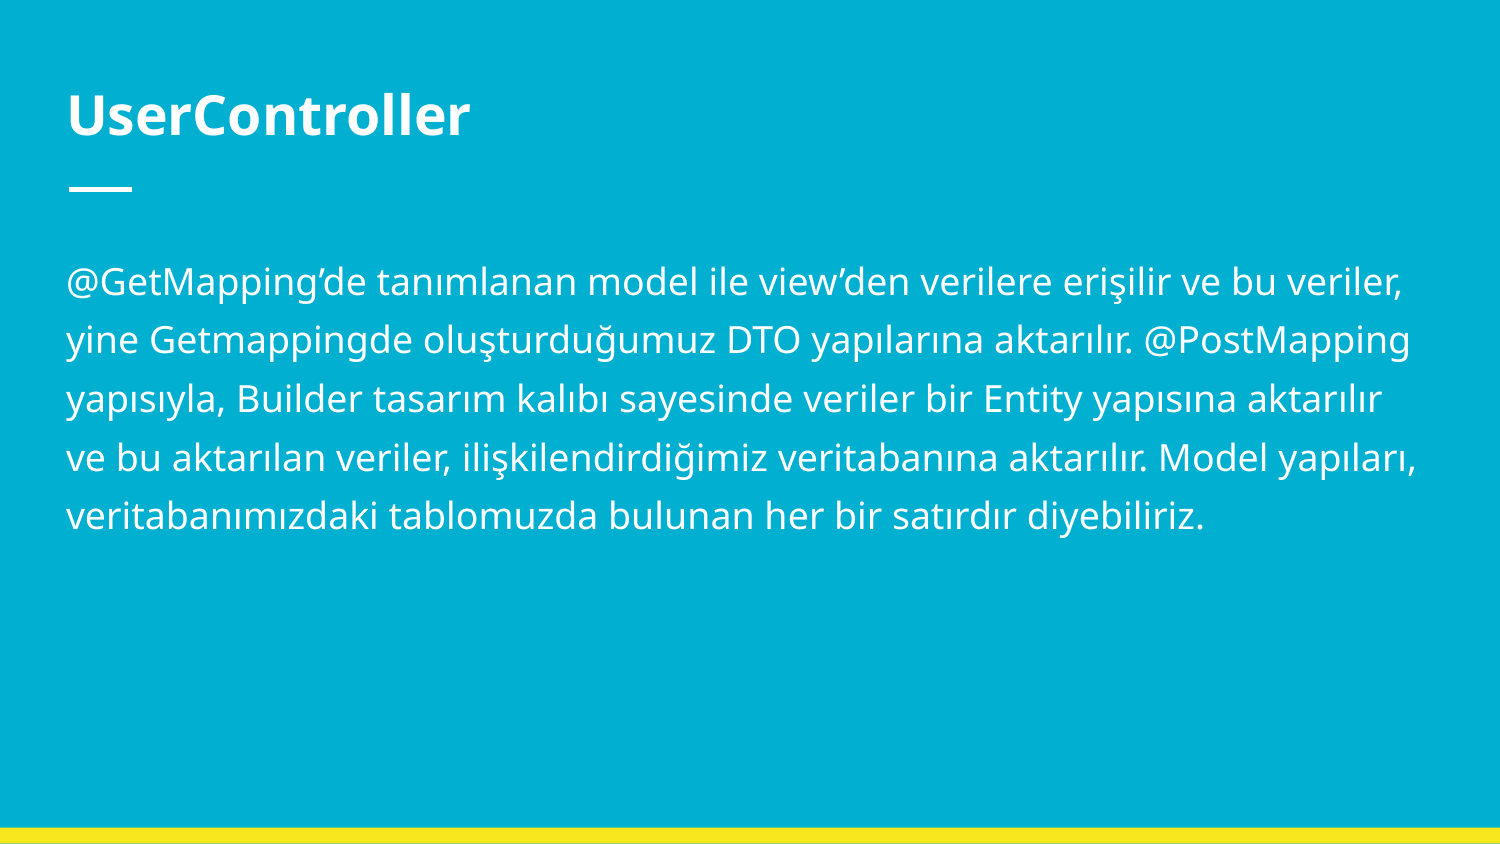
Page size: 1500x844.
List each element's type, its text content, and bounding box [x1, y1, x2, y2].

list @GetMapping’de tanımlanan model ile view’den verilere erişilir ve bu veriler, yine Getmappingde oluşturduğumuz DTO yapılarına aktarılır. @PostMapping yapısıyla, Builder tasarım kalıbı sayesinde veriler bir Entity yapısına aktarılır ve bu aktarılan veriler, ilişkilendirdiğimiz veritabanına aktarılır. Model yapıları, veritabanımızdaki tablomuzda bulunan her bir satırdır diyebiliriz. [51, 232, 1449, 750]
title UserController [51, 61, 1449, 167]
